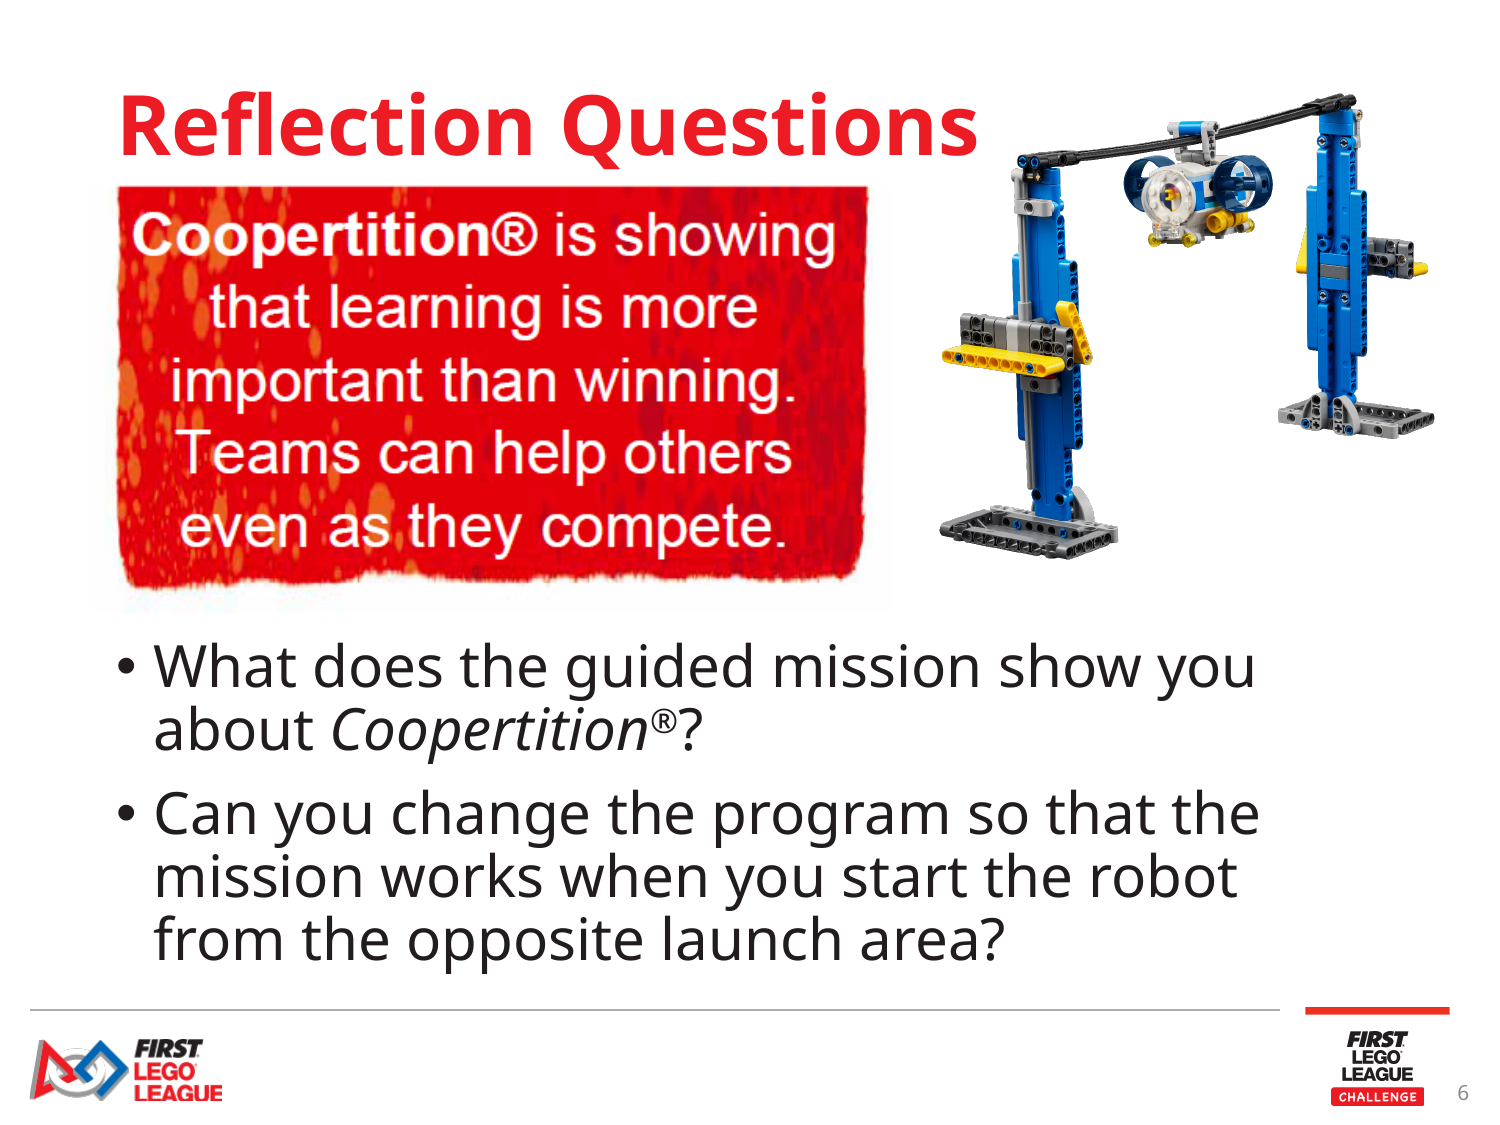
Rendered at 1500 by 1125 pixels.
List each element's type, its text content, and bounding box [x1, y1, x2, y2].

title Reflection Questions [101, 66, 921, 192]
slide_number 6 [1425, 1076, 1484, 1111]
text_box What does the guided mission show you about Coopertition®? Can you change the program so that the mission works when you start the robot from the opposite launch area? [100, 629, 1395, 980]
picture [92, 170, 893, 613]
picture [921, 63, 1464, 599]
